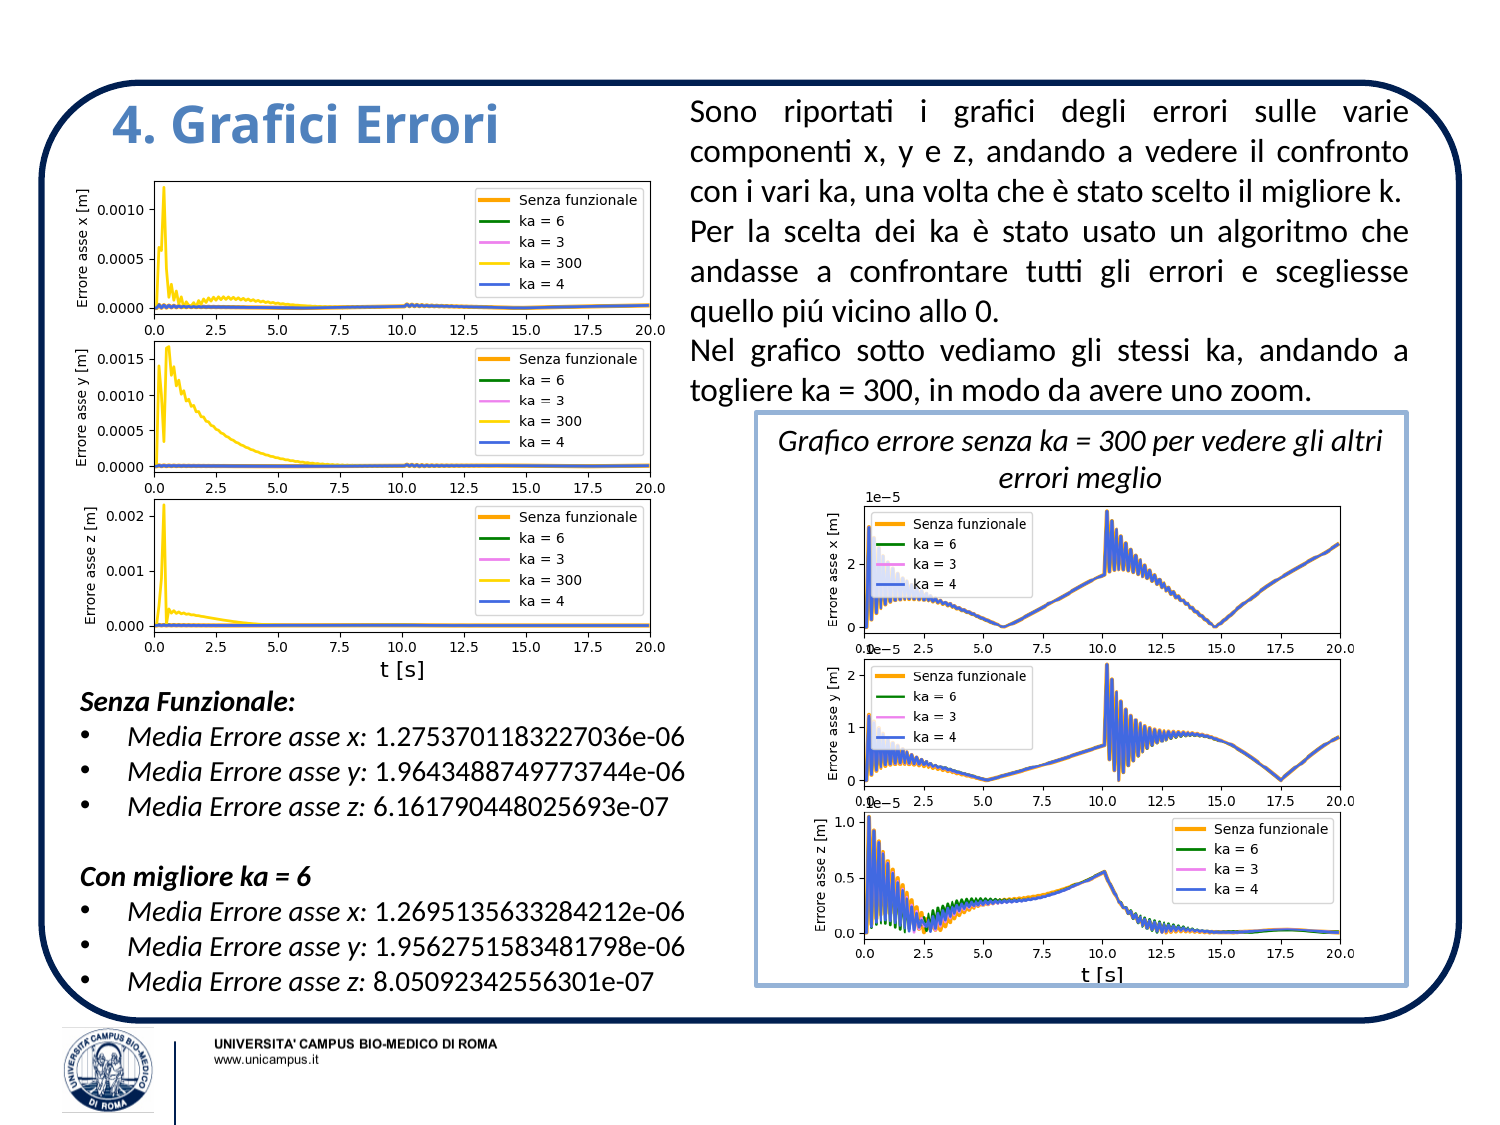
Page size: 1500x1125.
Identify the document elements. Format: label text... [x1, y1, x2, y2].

picture [74, 154, 669, 696]
text_box [754, 410, 1409, 988]
title 4. Grafici Errori [112, 91, 538, 152]
text_box Senza Funzionale: Media Errore asse x: 1.2753701183227036e-06 Media Errore asse y: 1.9643488749773744e-06 Media Errore asse z: 6.161790448025693e-07 Con migliore ka = 6 Media Errore asse x: 1.2695135633284212e-06 Media Errore asse y: 1.9562751583481798e-06 Media Errore asse z: 8.05092342556301e-07 [65, 674, 772, 1005]
text_box Sono riportati i grafici degli errori sulle varie componenti x, y e z, andando a vedere il confronto con i vari ka, una volta che è stato scelto il migliore k. Per la scelta dei ka è stato usato un algoritmo che andasse a confrontare tutti gli errori e scegliesse quello piú vicino allo 0. Nel grafico sotto vediamo gli stessi ka, andando a togliere ka = 300, in modo da avere uno zoom. [674, 81, 1426, 416]
picture [41, 1020, 521, 1125]
picture [787, 487, 1402, 1000]
